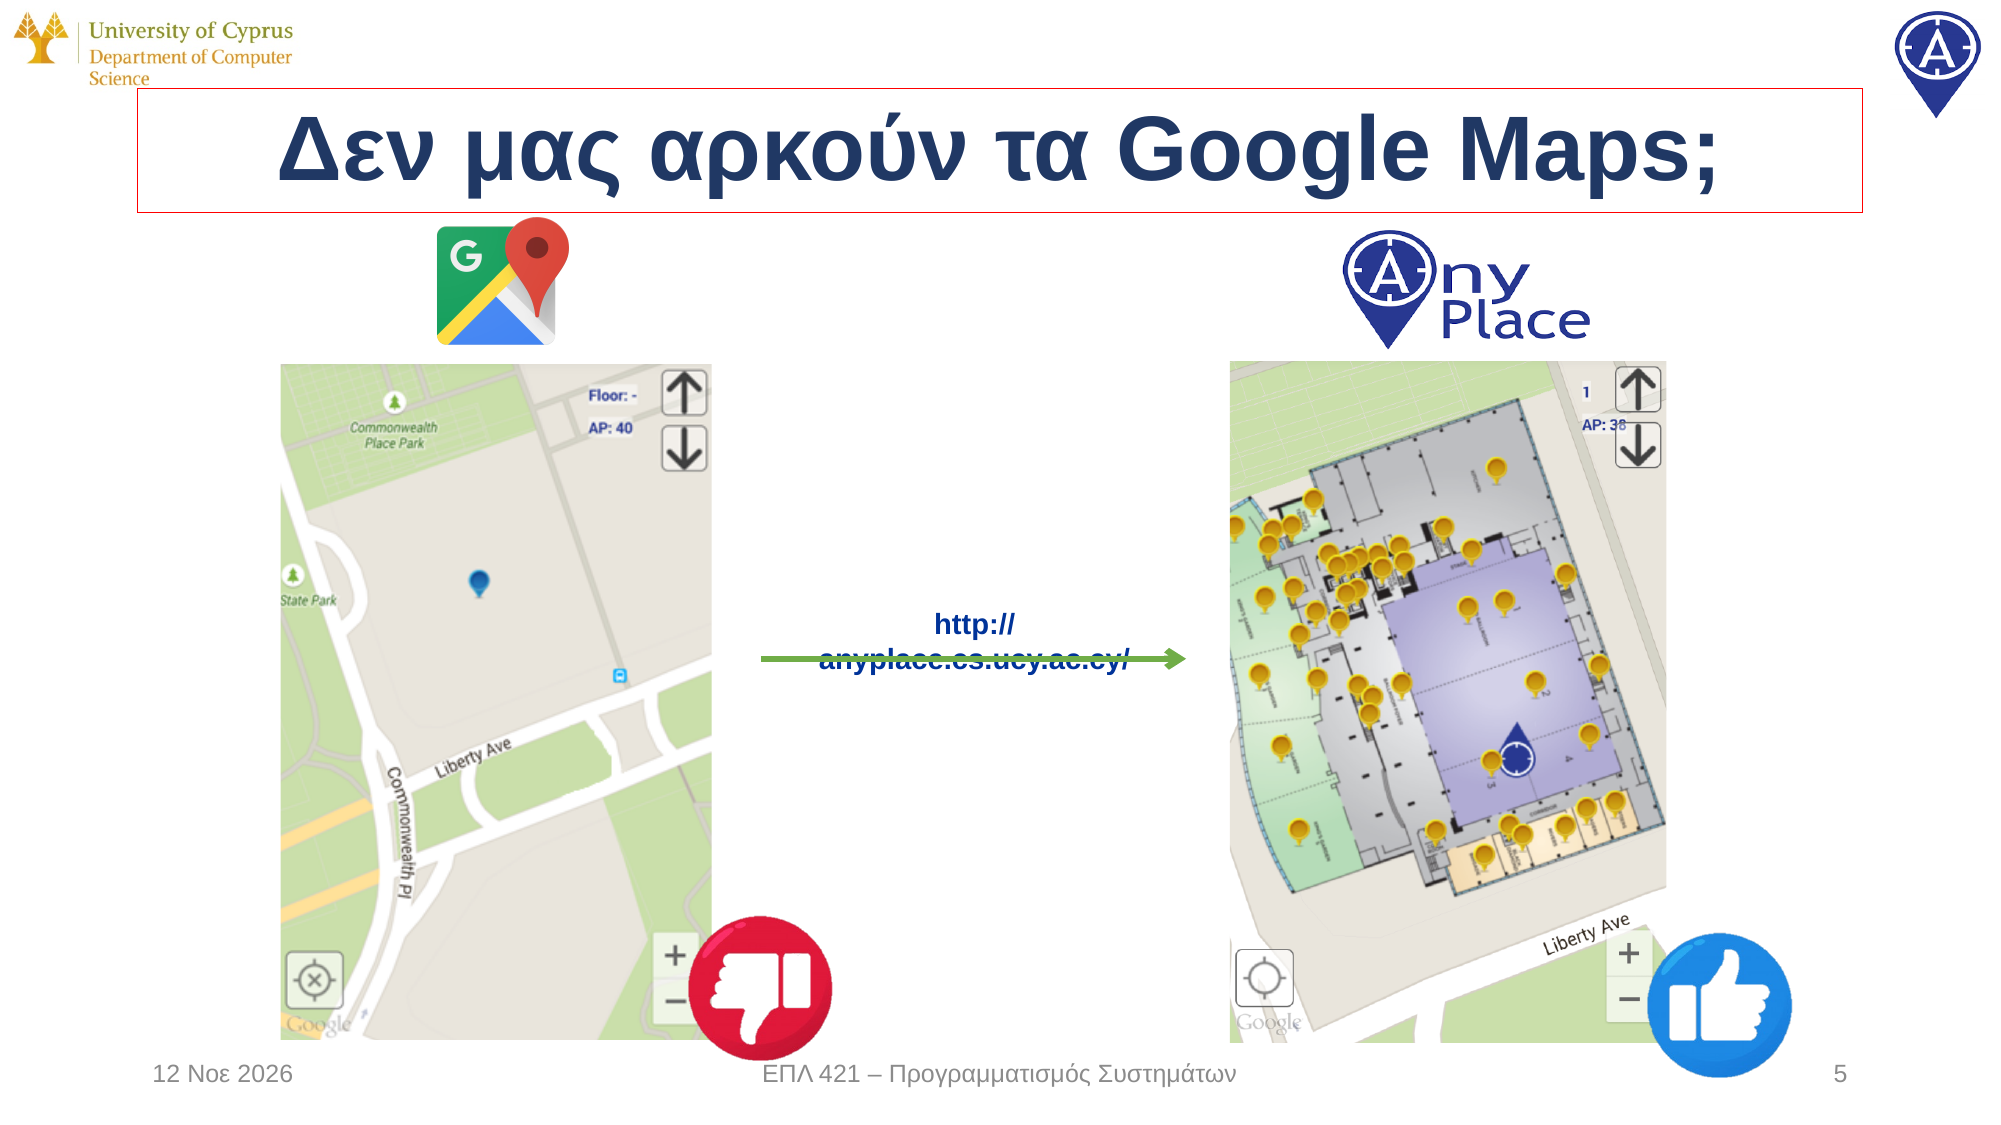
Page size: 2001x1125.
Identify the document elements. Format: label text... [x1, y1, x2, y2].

picture [280, 364, 842, 1075]
picture [1890, 8, 1985, 120]
picture [1338, 226, 1592, 351]
slide_number 29-Νοε-19 [137, 1042, 588, 1103]
text_box http://anyplace.cs.ucy.ac.cy/ [763, 659, 1187, 683]
picture [423, 217, 569, 363]
picture [1229, 361, 1816, 1092]
picture [0, 0, 311, 111]
slide_number 5 [1412, 1042, 1863, 1103]
footer ΕΠΛ 421 – Προγραμματισμός Συστημάτων [662, 1042, 1338, 1103]
text_box http://anyplace.cs.ucy.ac.cy/ [763, 597, 1187, 658]
title Δεν μας αρκούν τα Google Maps; [137, 88, 1863, 213]
